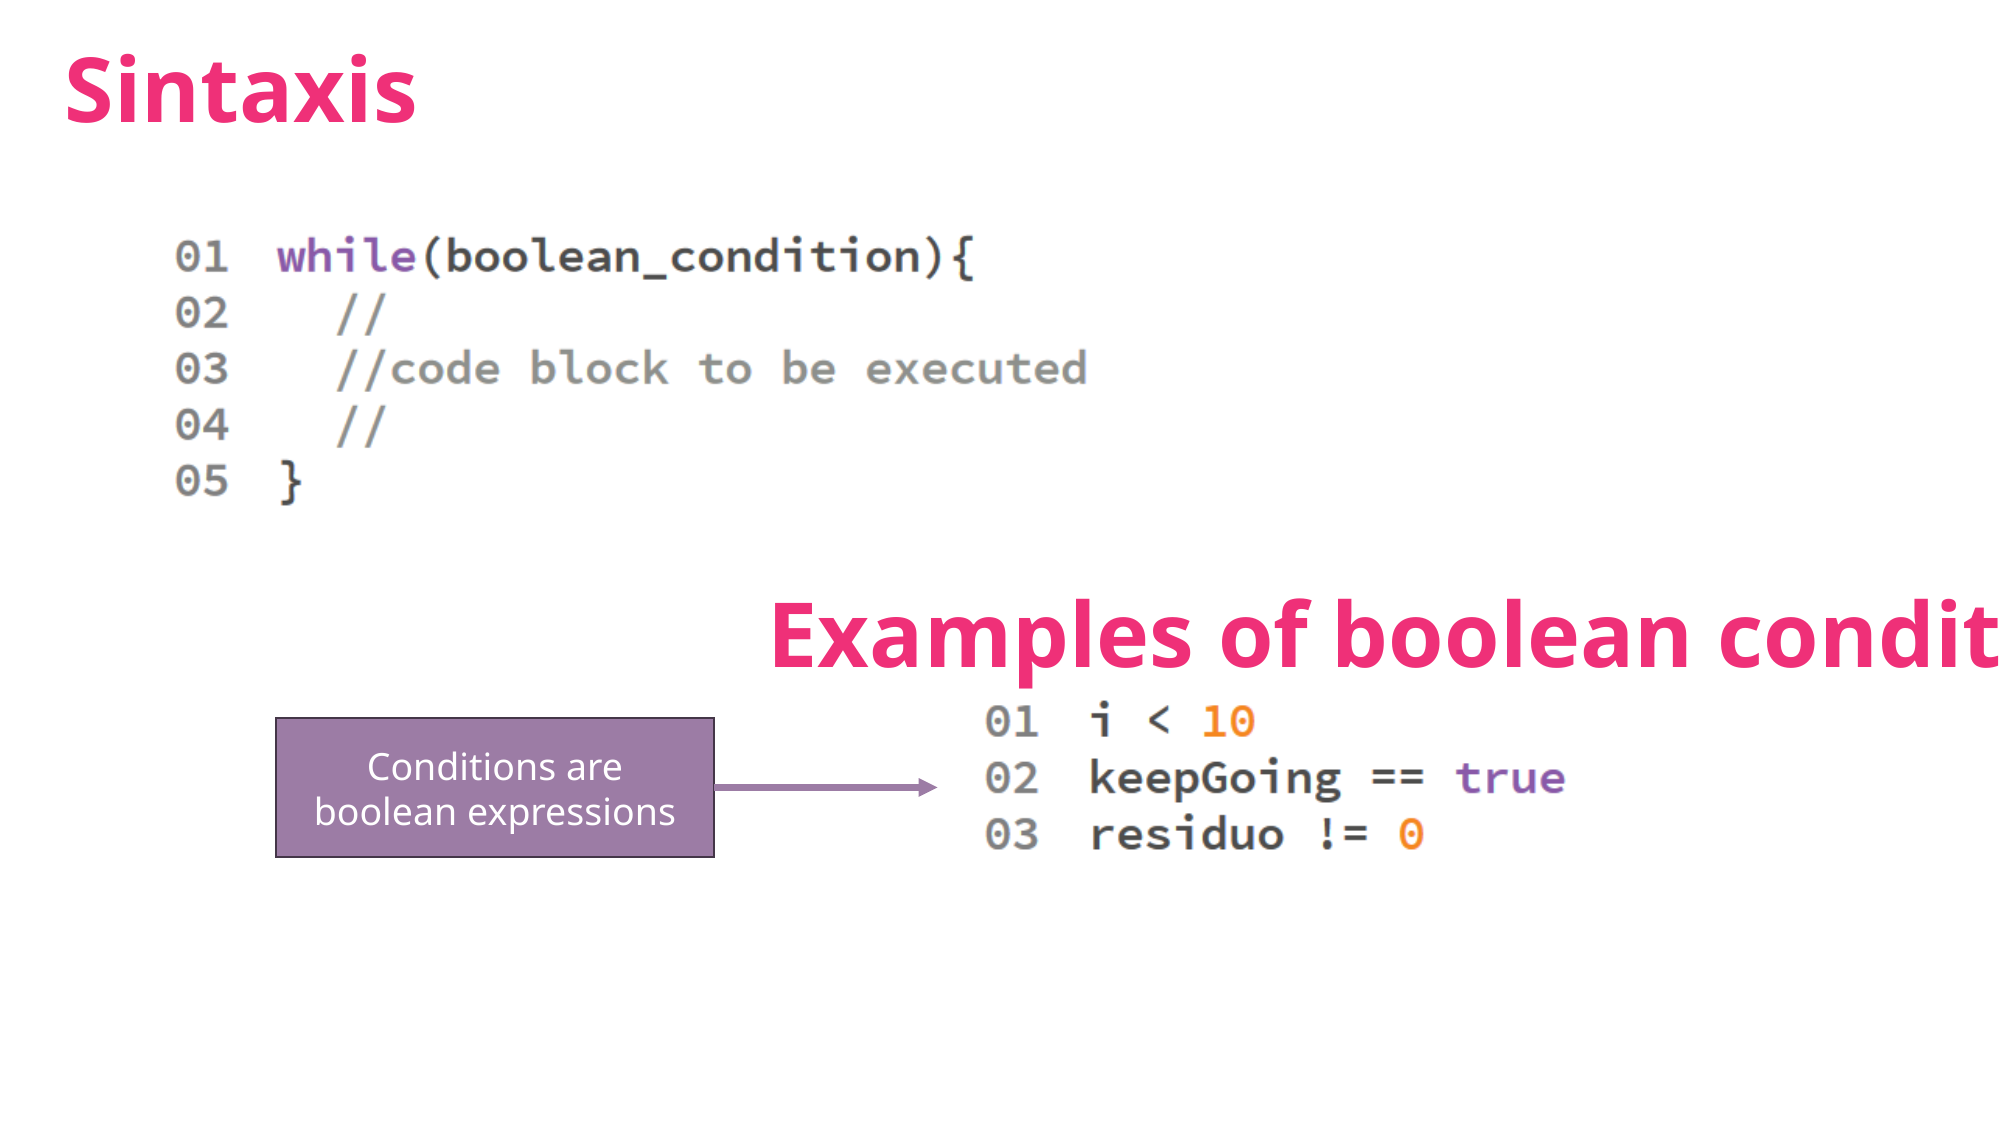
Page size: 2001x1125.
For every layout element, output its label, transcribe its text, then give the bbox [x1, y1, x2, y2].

picture [912, 674, 1849, 940]
text_box Conditions are boolean expressions [275, 717, 715, 858]
text_box Examples of boolean conditions [753, 582, 2000, 696]
picture [87, 174, 1192, 610]
text_box Sintaxis [50, 37, 1950, 150]
